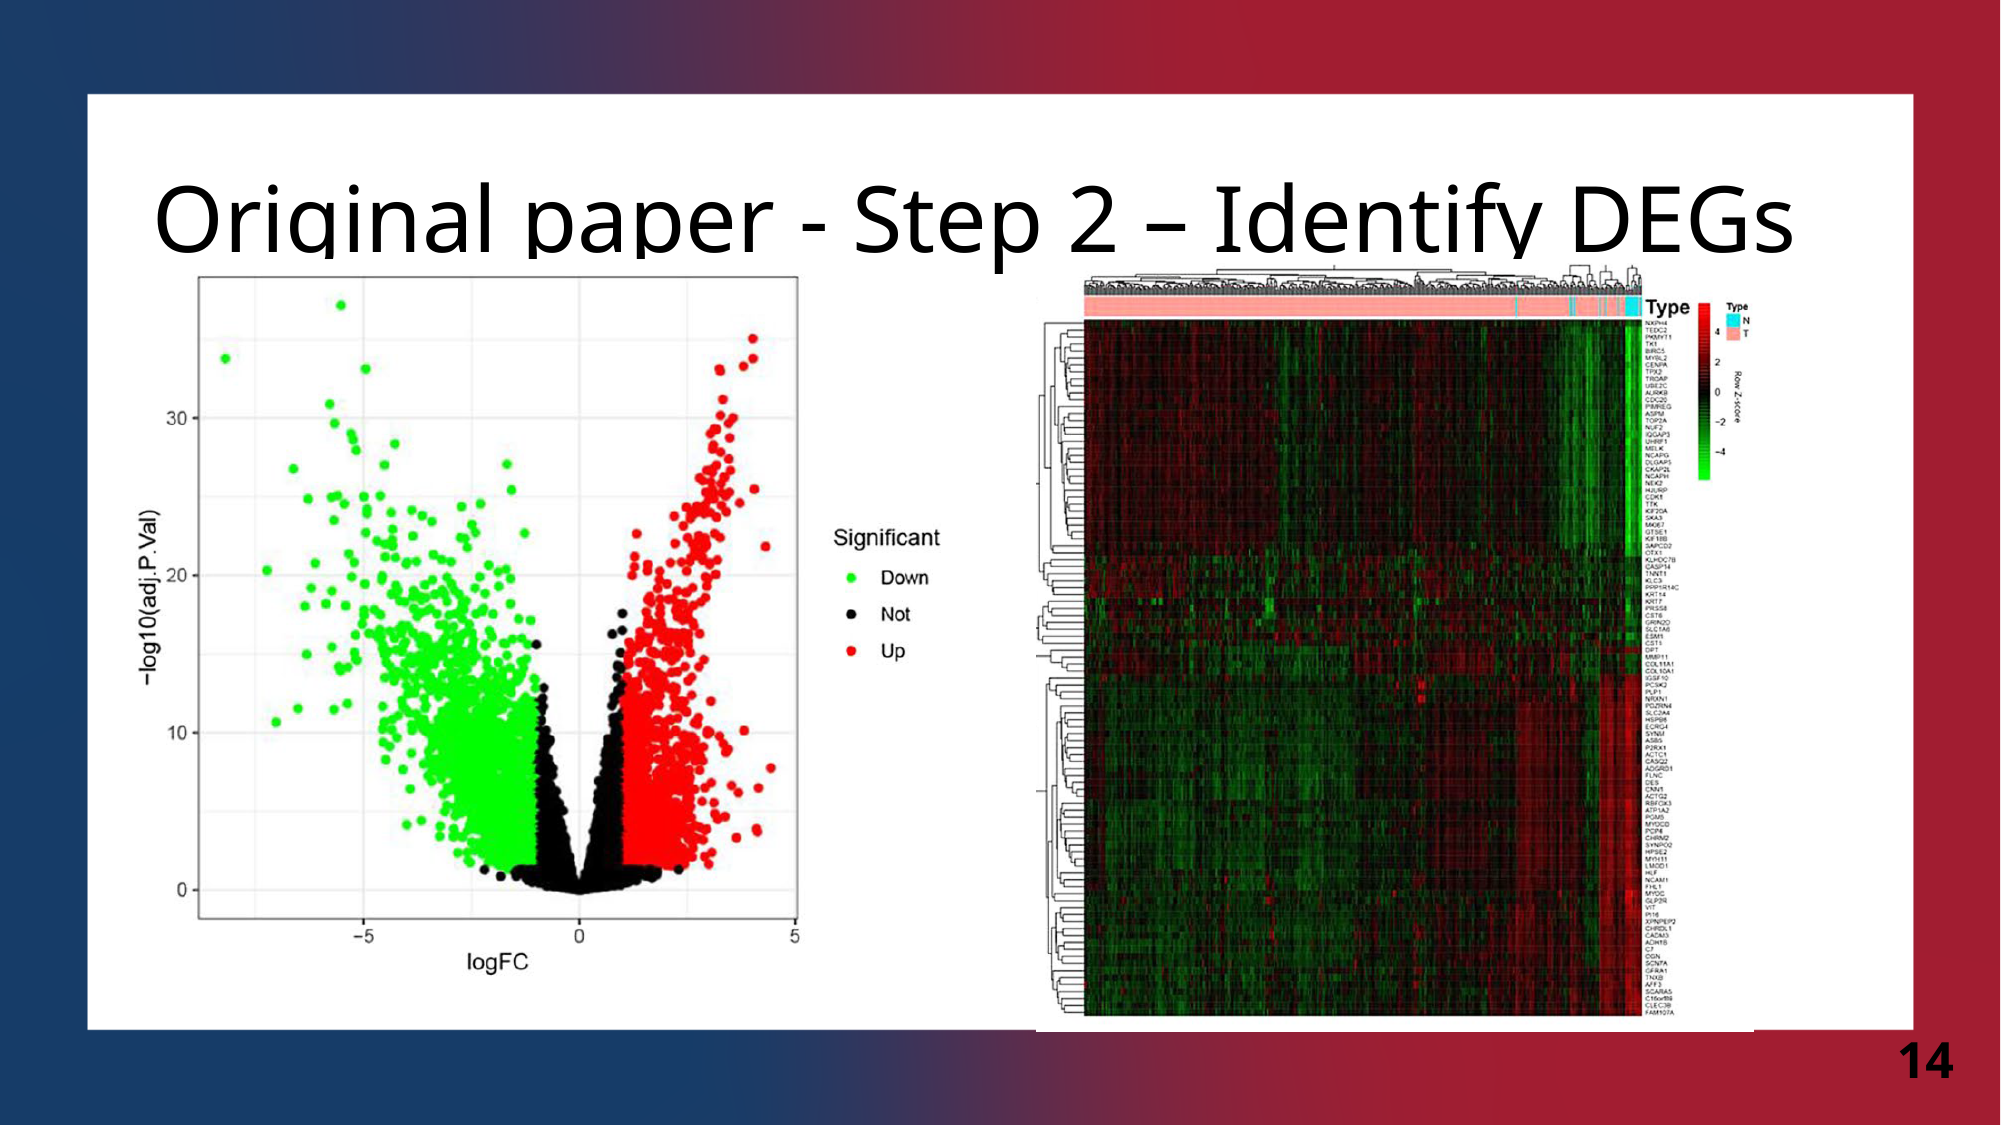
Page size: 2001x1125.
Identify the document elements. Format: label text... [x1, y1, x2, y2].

picture [0, 0, 2001, 1125]
title Original paper - Step 2 – Identify DEGs [137, 155, 1863, 292]
slide_number 14 [1881, 1032, 2000, 1093]
